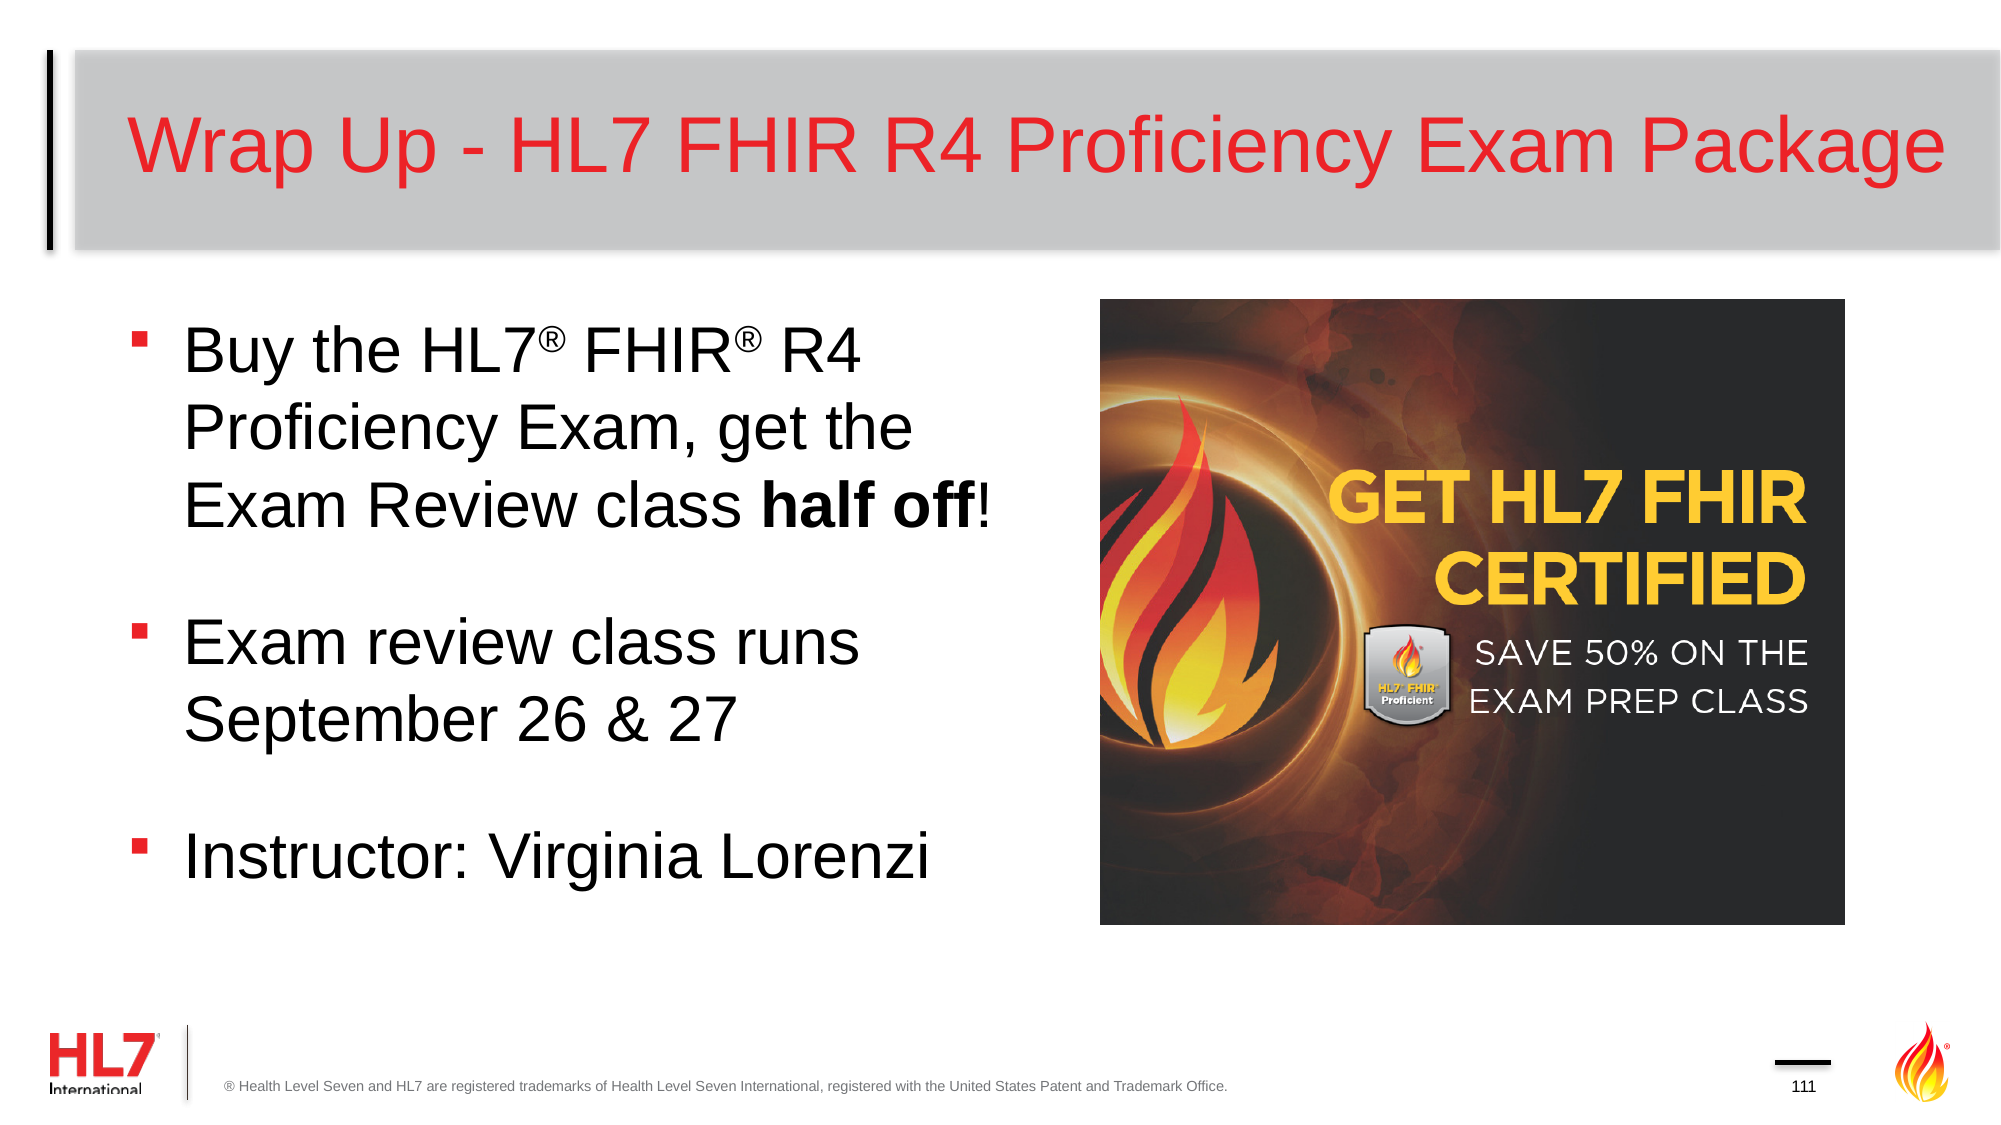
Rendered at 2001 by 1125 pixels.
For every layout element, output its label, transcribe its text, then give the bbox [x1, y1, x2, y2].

slide_number 111 [1762, 1062, 1847, 1104]
list Buy the HL7® FHIR® R4 Proficiency Exam, get the Exam Review class half off! Exam review class runs September 26 & 27 Instructor: Virginia Lorenzi [112, 299, 1026, 926]
footer ® Health Level Seven and HL7 are registered trademarks of Health Level Seven International, registered with the United States Patent and Trademark Office. [209, 1062, 1275, 1102]
picture [1099, 299, 1847, 926]
title Wrap Up - HL7 FHIR R4 Proficiency Exam Package [112, 49, 1976, 251]
picture [1895, 1021, 1950, 1102]
